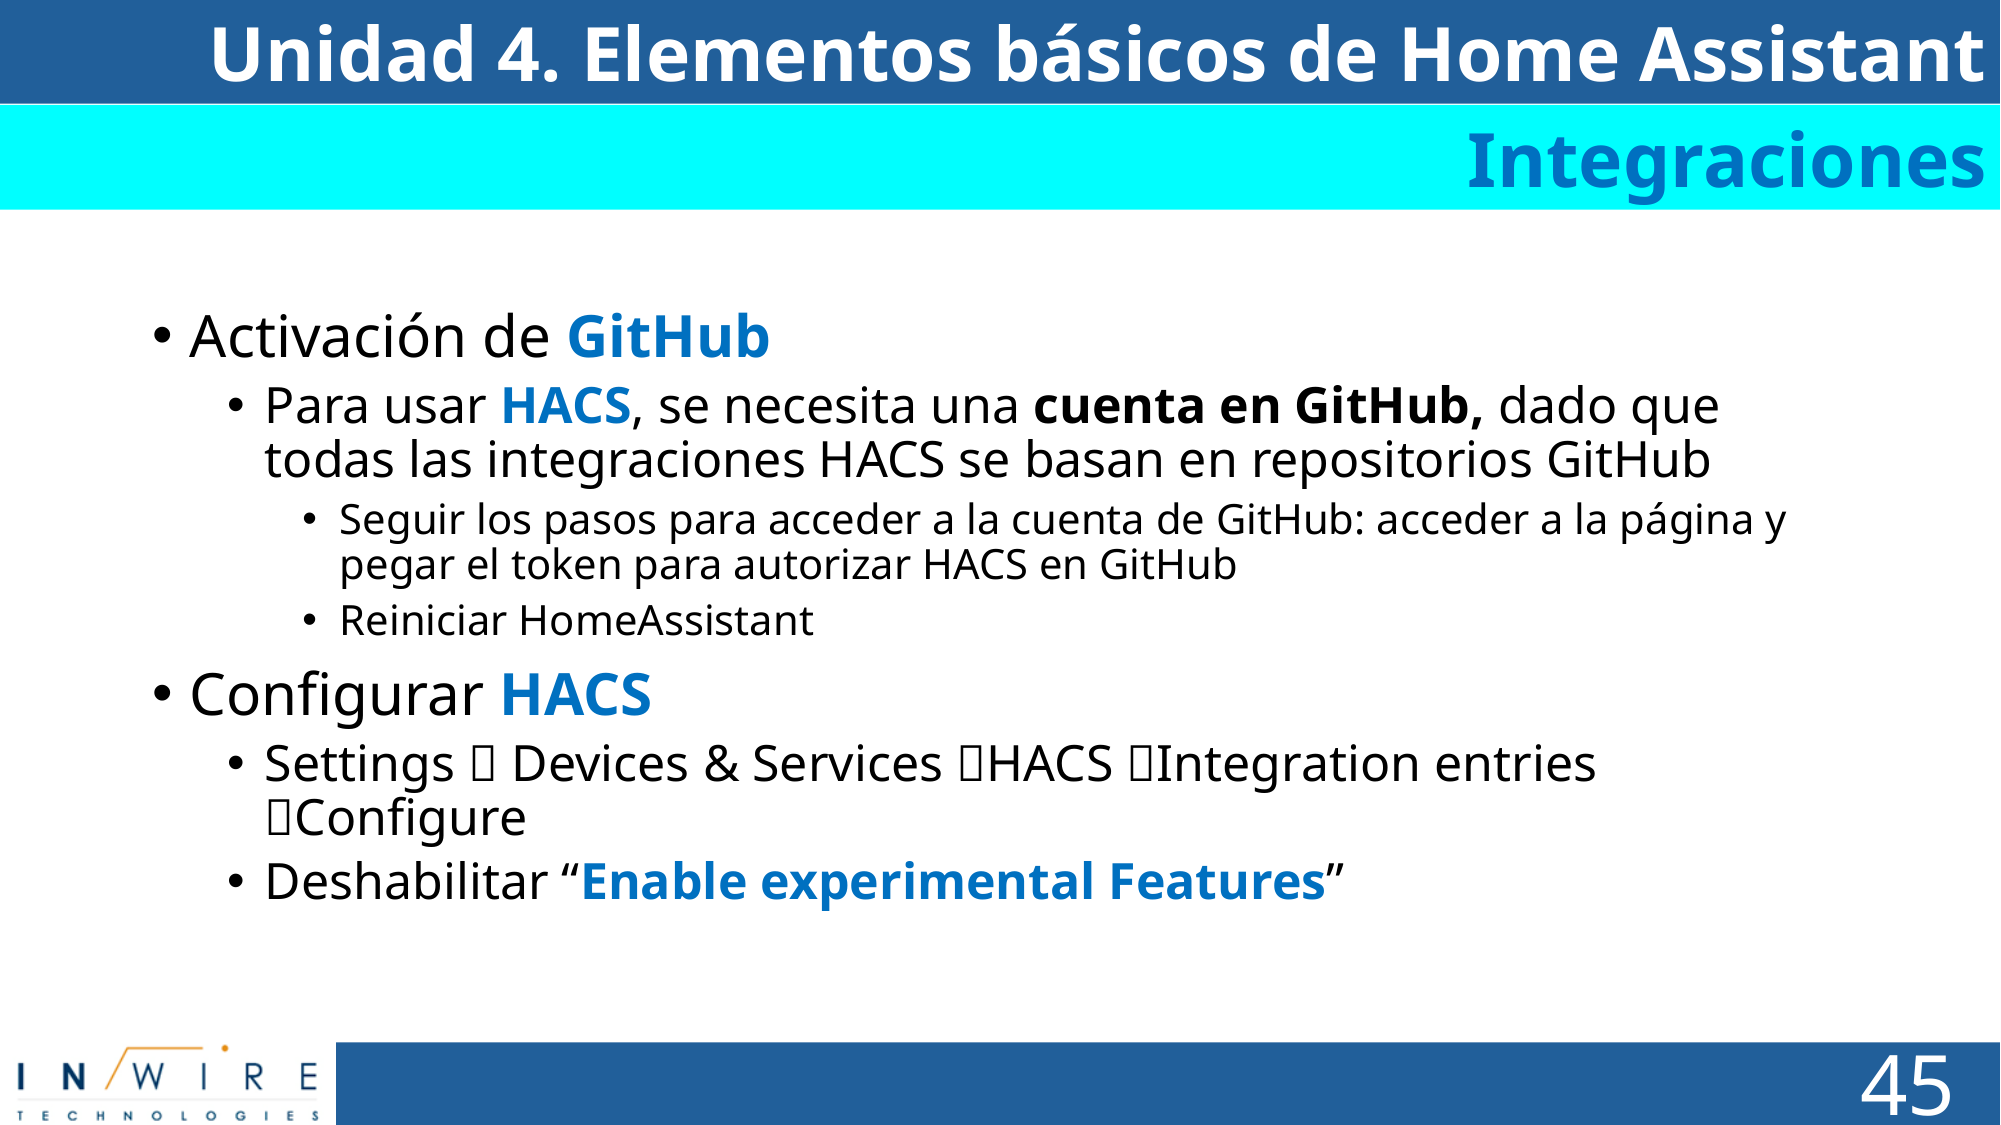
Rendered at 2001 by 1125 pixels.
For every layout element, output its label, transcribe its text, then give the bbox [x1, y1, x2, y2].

list Activación de GitHub Para usar HACS, se necesita una cuenta en GitHub, dado que todas las integraciones HACS se basan en repositorios GitHub Seguir los pasos para acceder a la cuenta de GitHub: acceder a la página y pegar el token para autorizar HACS en GitHub Reiniciar HomeAssistant Configurar HACS Settings  Devices & Services HACS Integration entries Configure Deshabilitar “Enable experimental Features” [137, 299, 1863, 1014]
text_box Unidad 4. Elementos básicos de Home Assistant [0, 0, 2000, 104]
text_box Integraciones [0, 104, 2000, 210]
picture [0, 1037, 336, 1125]
